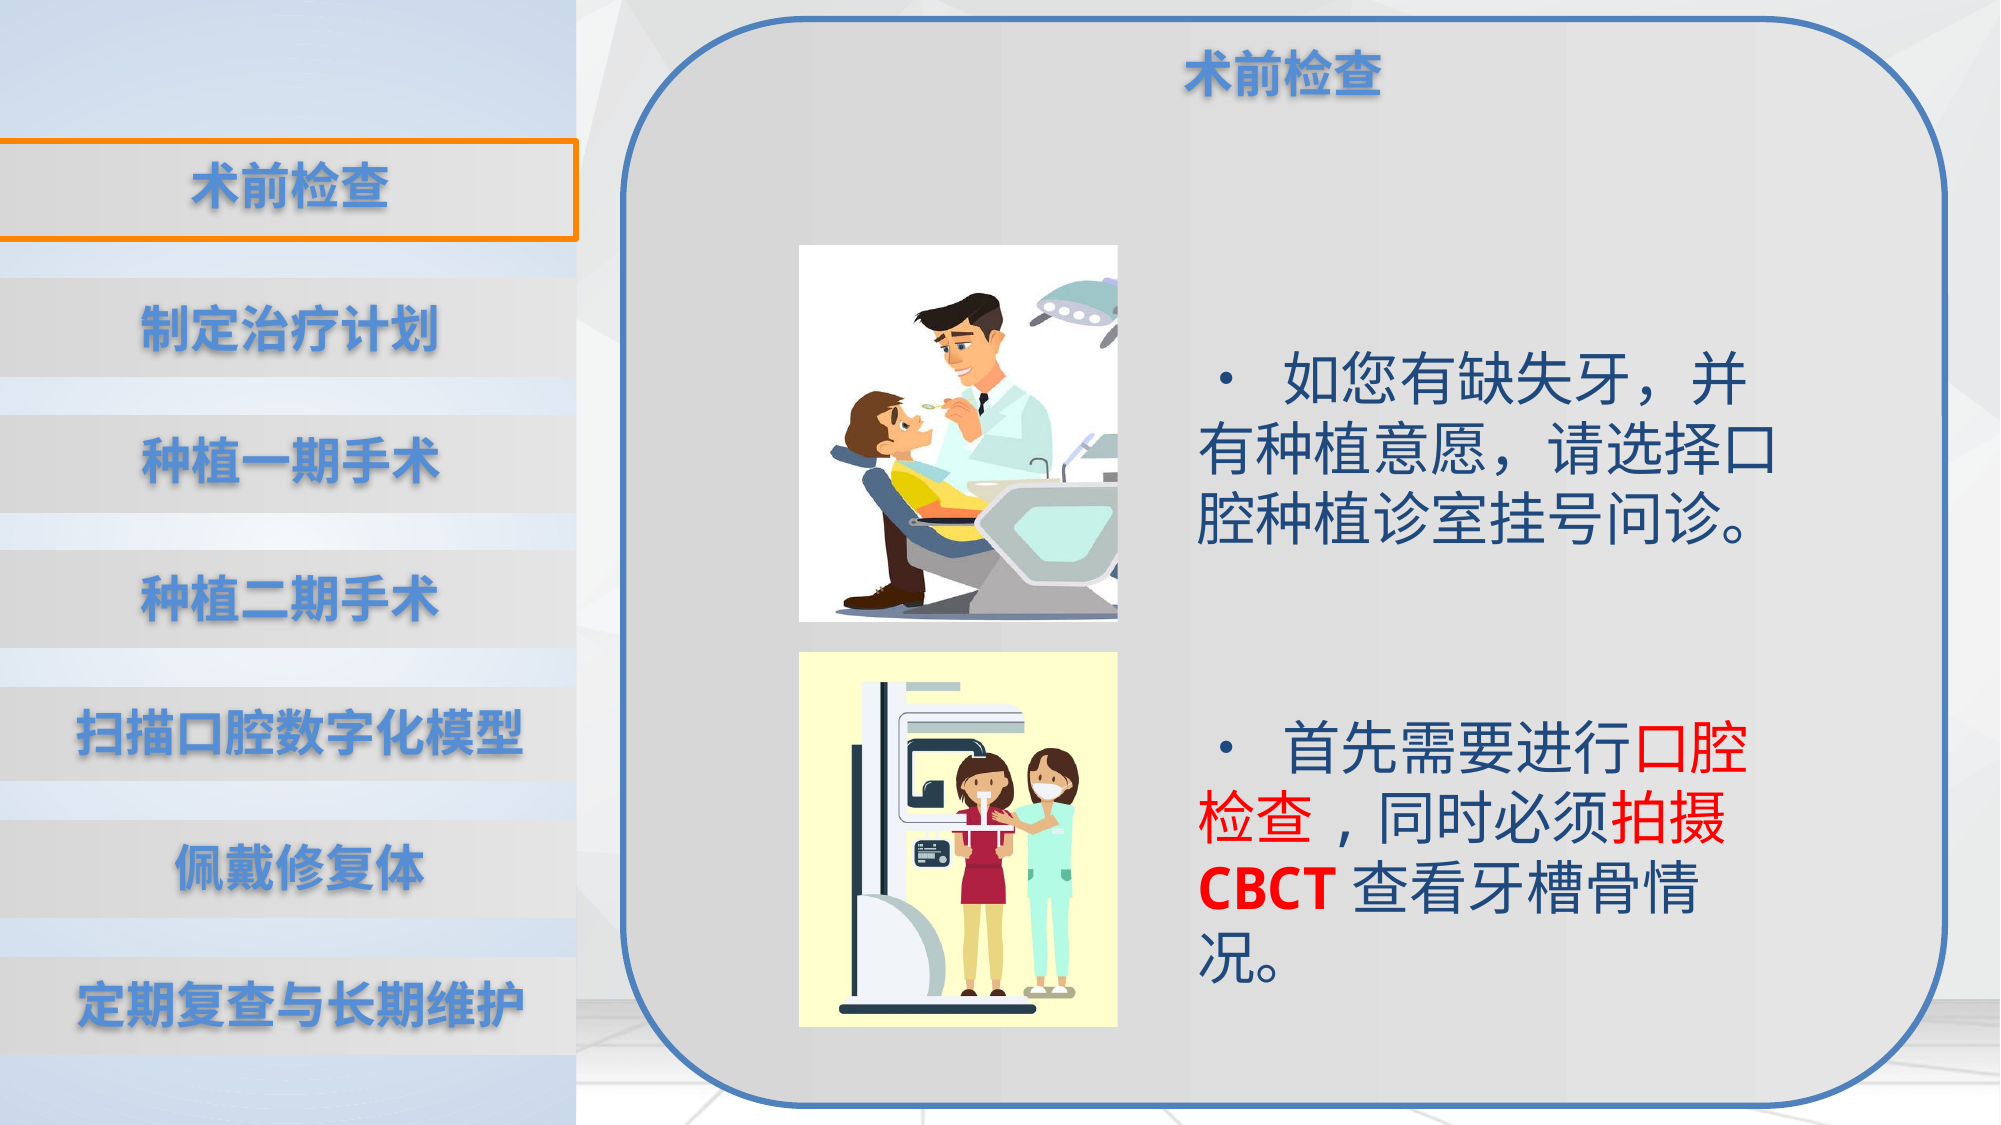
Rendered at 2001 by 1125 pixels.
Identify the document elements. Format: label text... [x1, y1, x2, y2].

text_box [621, 16, 1948, 1108]
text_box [798, 245, 1798, 1027]
text_box 术前检查 [1149, 32, 1419, 113]
picture [577, 0, 2000, 1125]
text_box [0, 0, 577, 1125]
